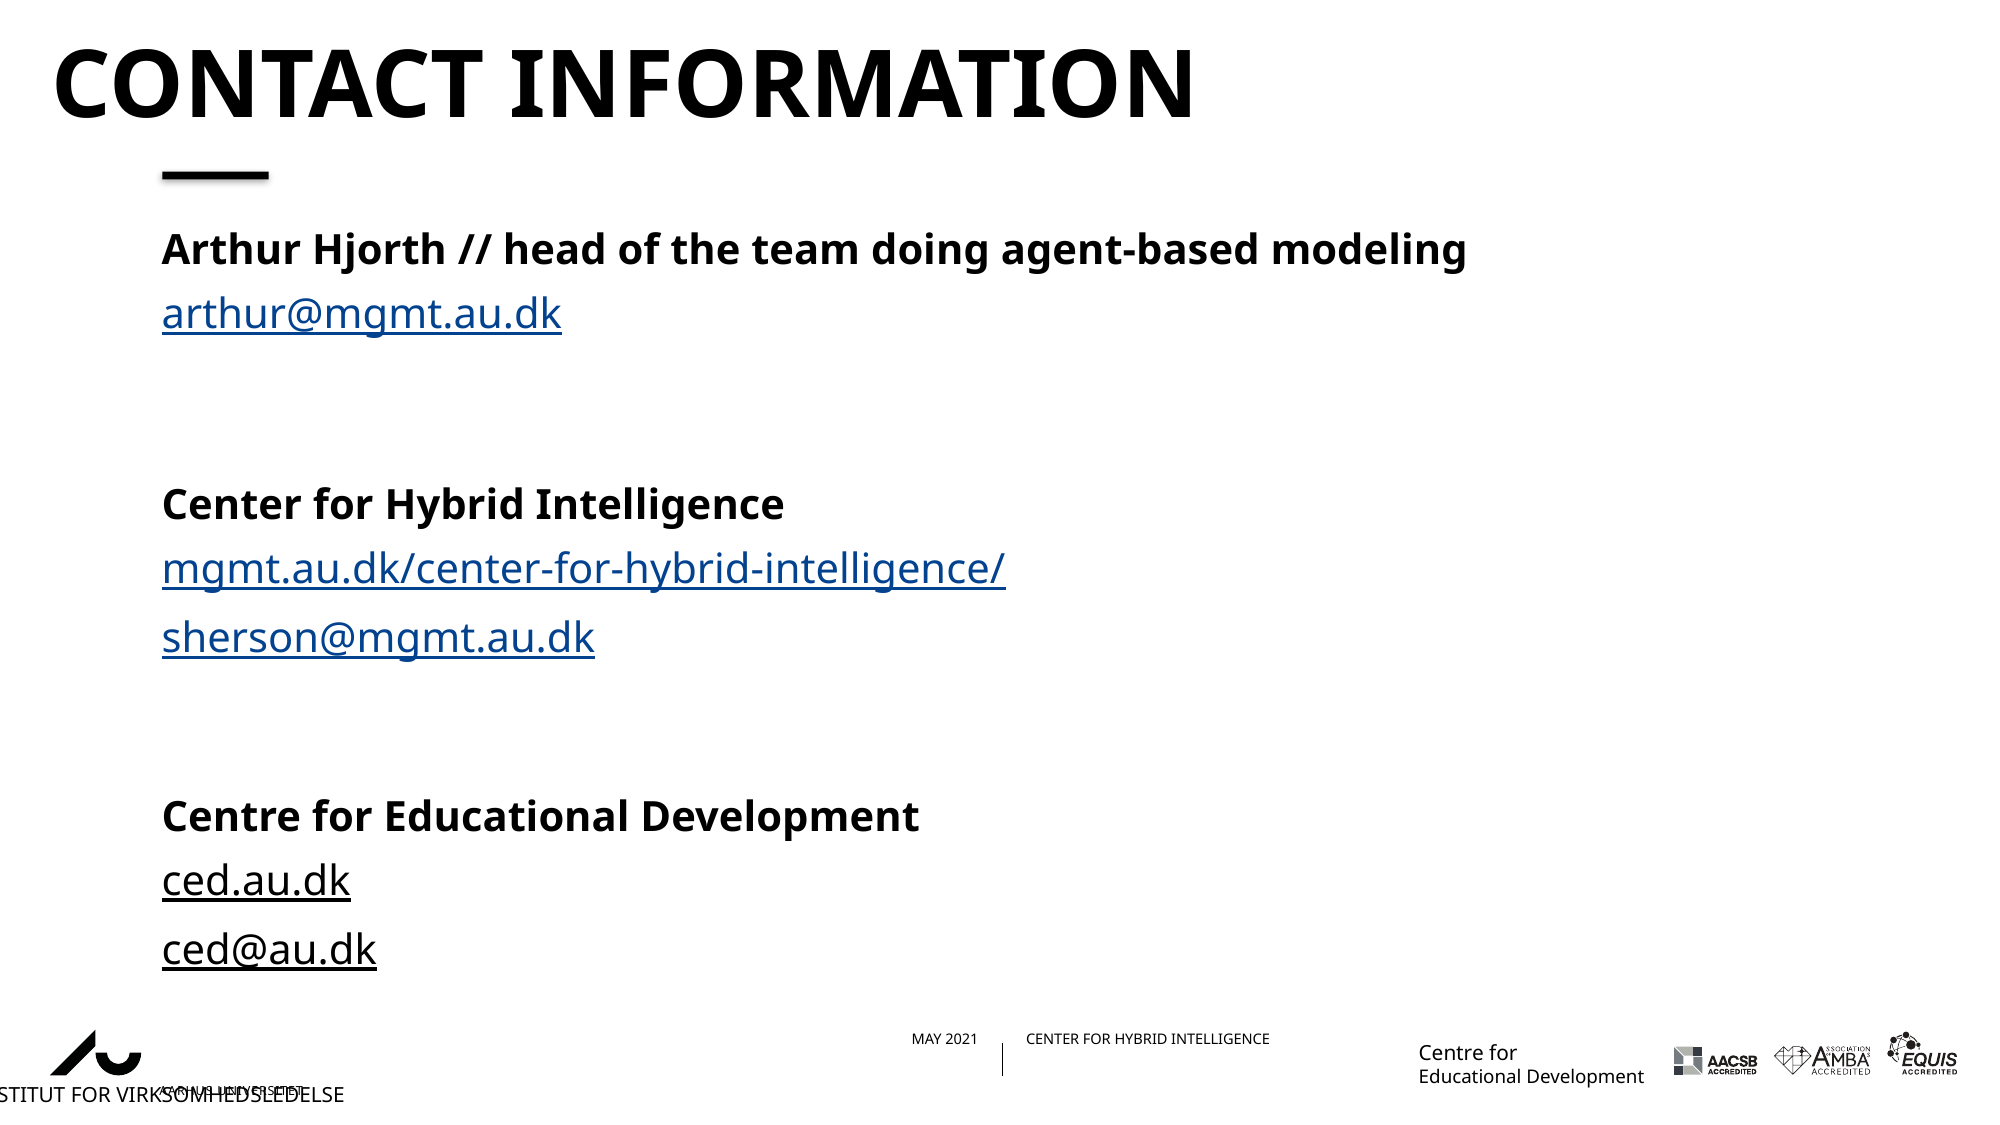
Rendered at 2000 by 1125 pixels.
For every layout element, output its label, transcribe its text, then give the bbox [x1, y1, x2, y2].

list Arthur Hjorth // head of the team doing agent-based modeling arthur@mgmt.au.dk Center for Hybrid Intelligence mgmt.au.dk/center-for-hybrid-intelligence/ sherson@mgmt.au.dk Centre for Educational Development ced.au.dk ced@au.dk [161, 224, 1839, 968]
title Contact information [51, 37, 1948, 162]
